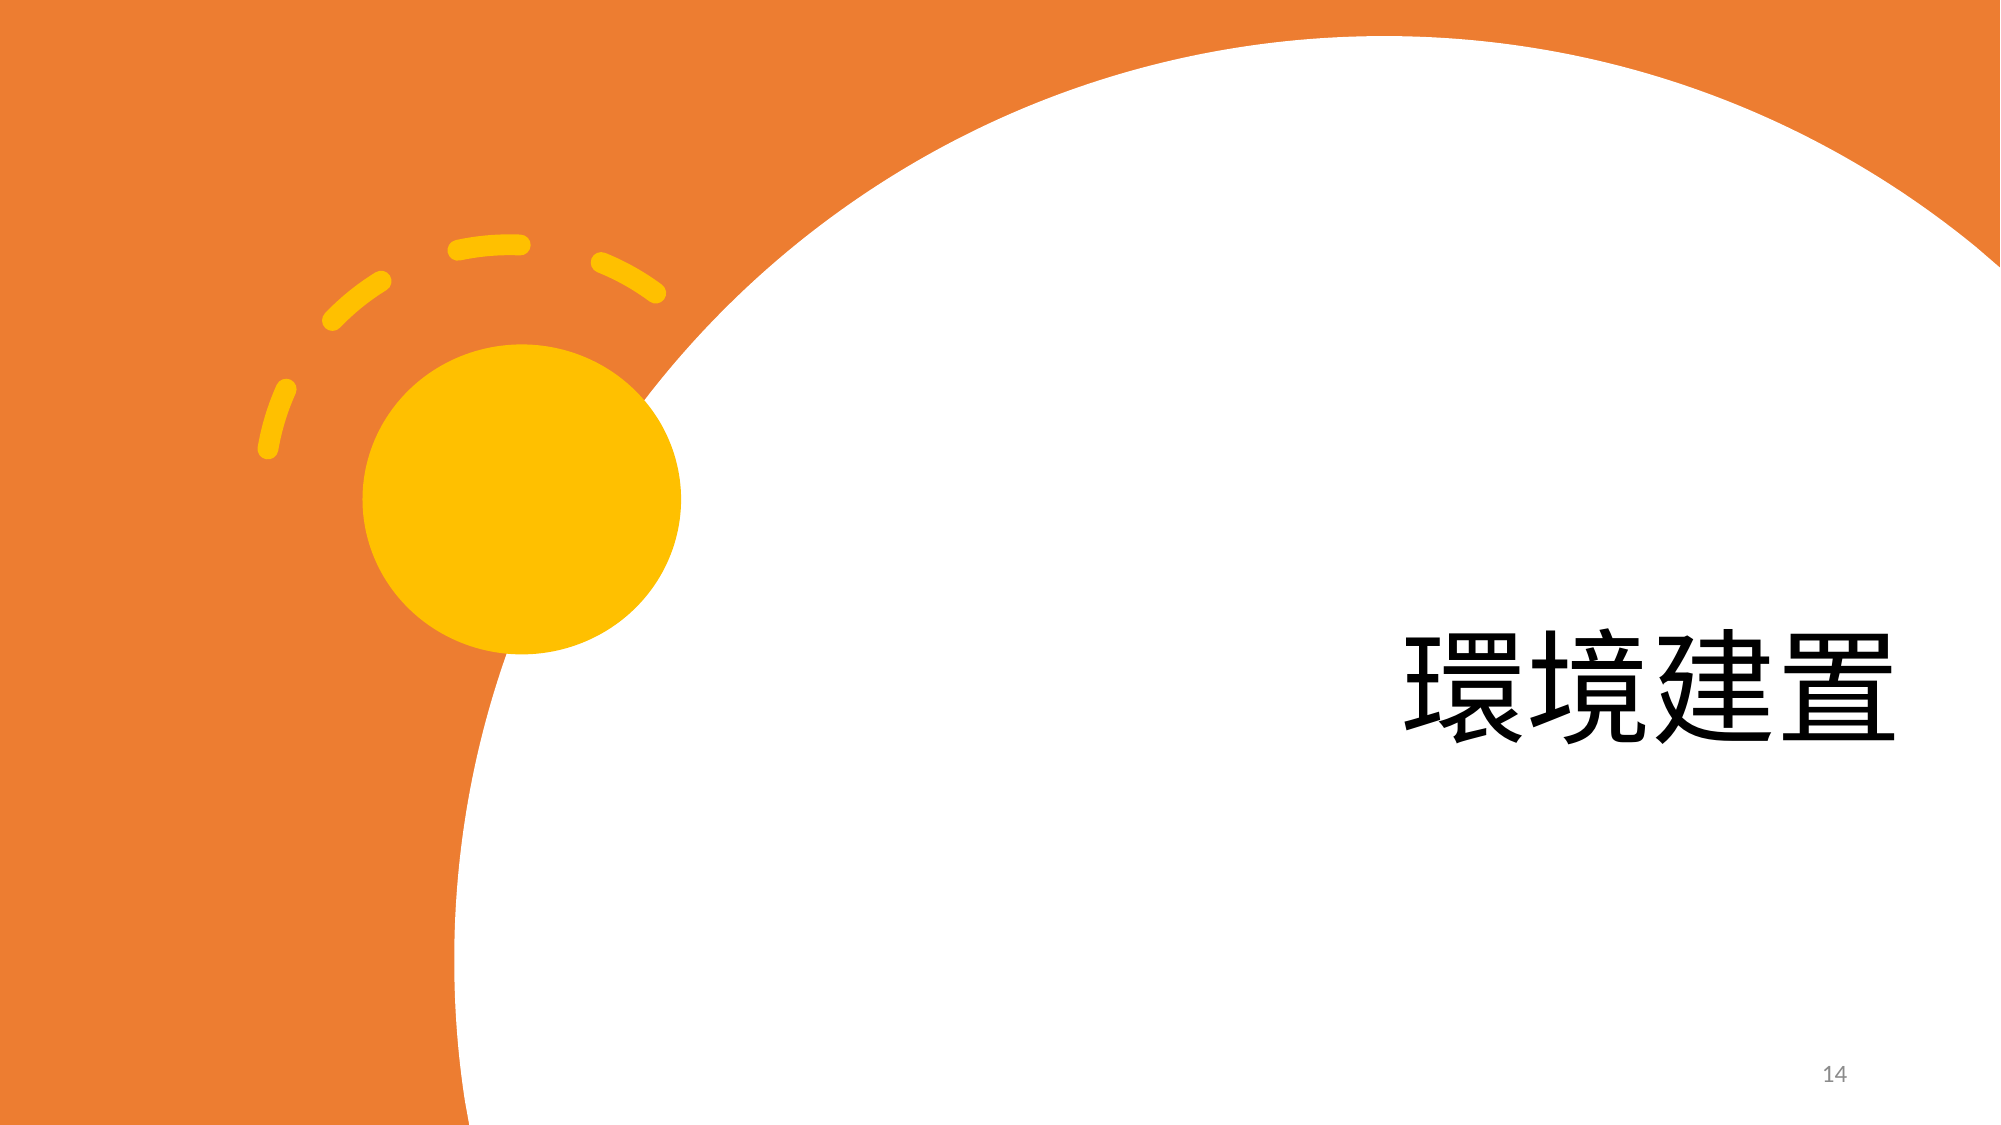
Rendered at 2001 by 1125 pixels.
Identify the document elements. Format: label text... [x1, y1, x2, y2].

text_box [361, 373, 662, 656]
text_box [453, 35, 2000, 1125]
text_box [267, 244, 676, 490]
title 環境建置 [662, 318, 1917, 770]
text_box [0, 0, 2000, 1125]
slide_number 14 [1412, 1042, 1863, 1103]
